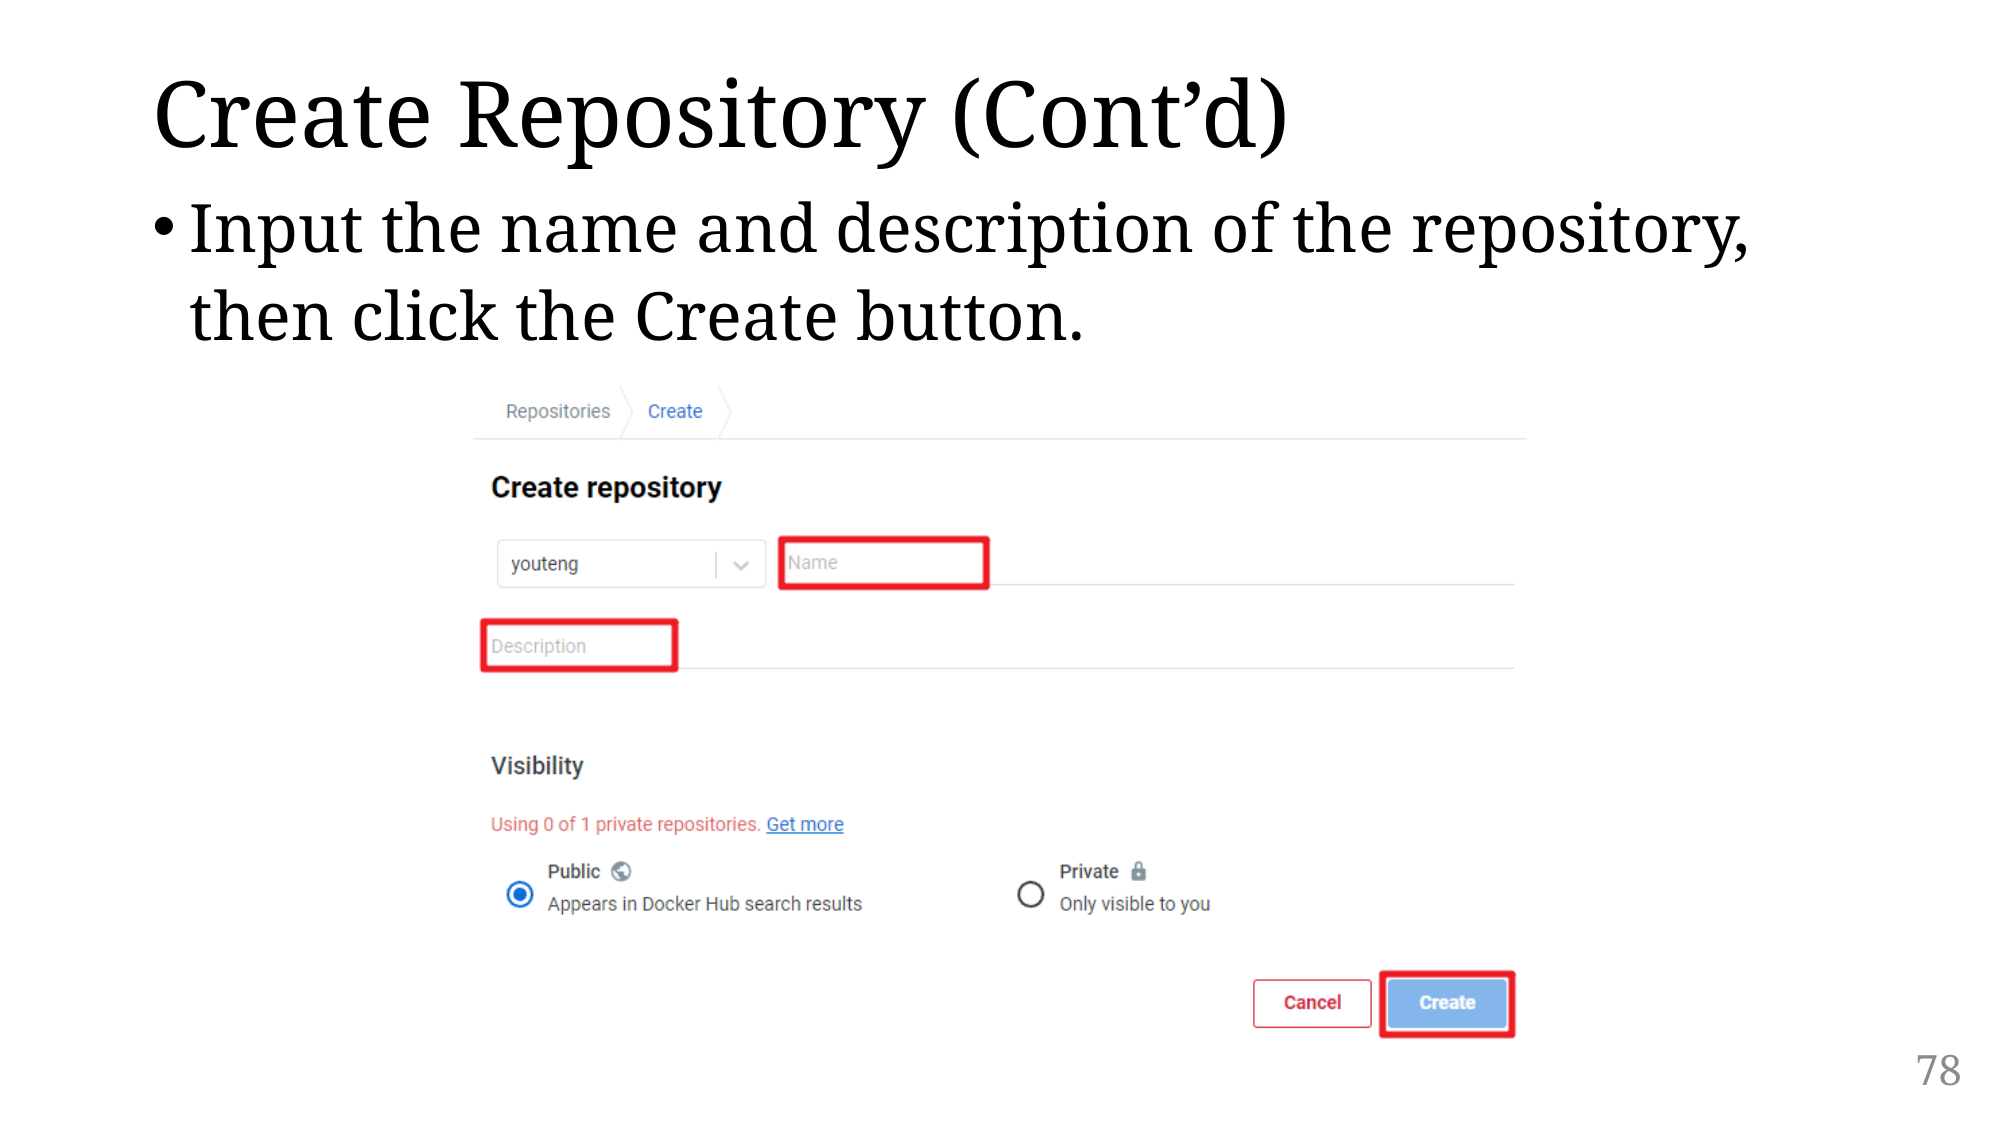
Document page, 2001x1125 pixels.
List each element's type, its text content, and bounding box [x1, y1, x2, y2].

picture [473, 383, 1527, 1043]
title Create Repository (Cont’d) [137, 22, 1863, 169]
slide_number 78 [1791, 1042, 1977, 1103]
list Input the name and description of the repository, then click the Create button. [137, 169, 1863, 972]
